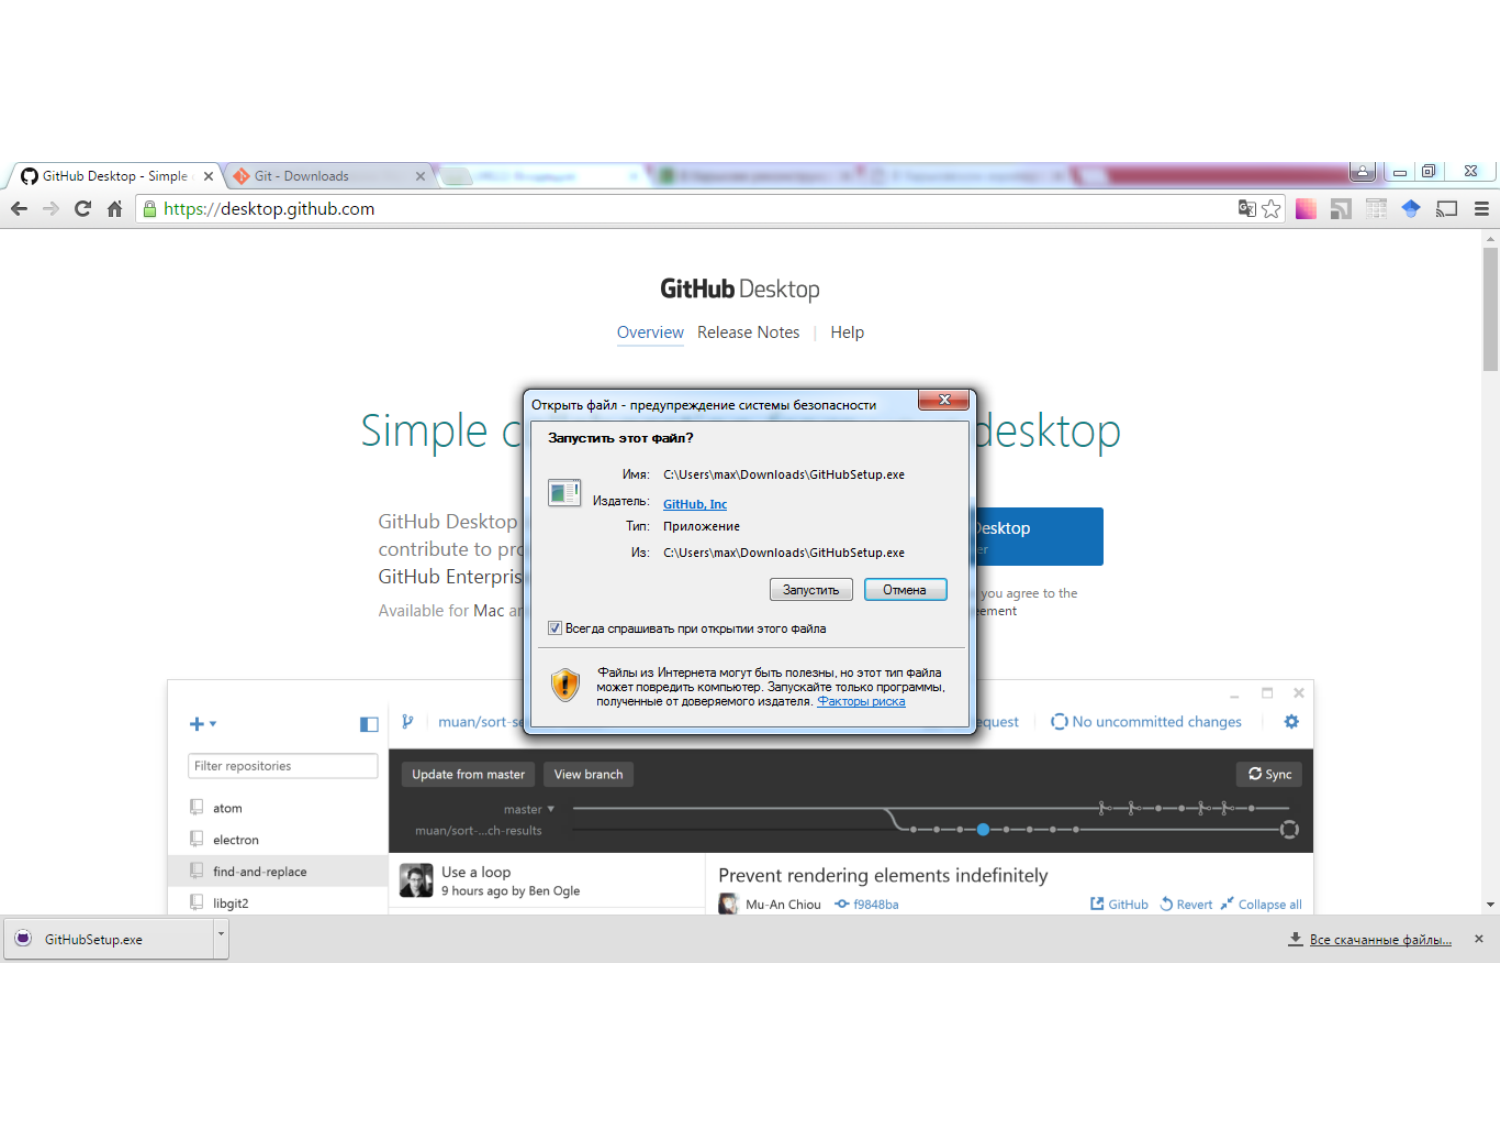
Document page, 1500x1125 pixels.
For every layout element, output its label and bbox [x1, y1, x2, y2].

picture [0, 162, 1500, 963]
